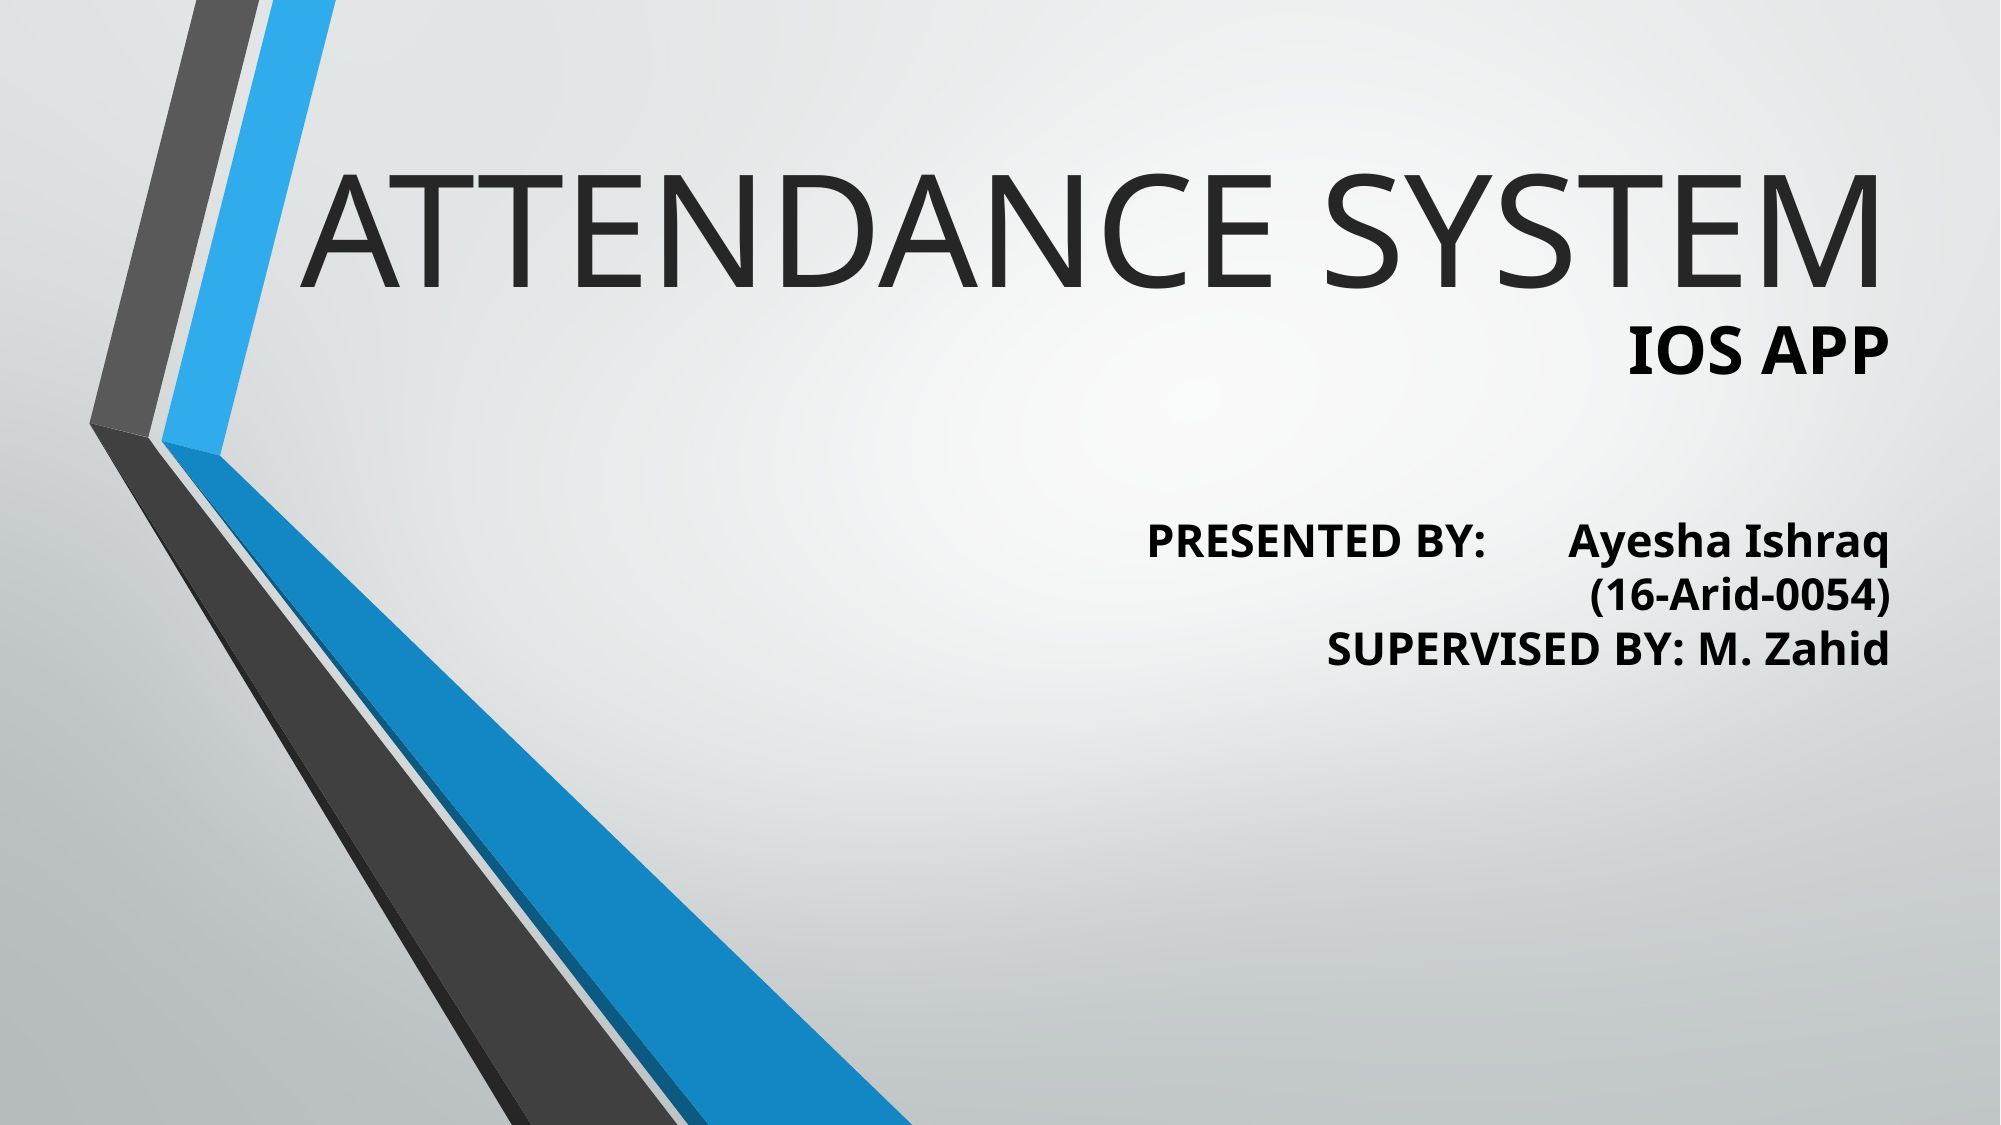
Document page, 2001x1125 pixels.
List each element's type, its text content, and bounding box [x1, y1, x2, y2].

title PRESENTED BY: Ayesha Ishraq (16-Arid-0054) SUPERVISED BY: M. Zahid [204, 504, 1907, 682]
subtitle IOS APP [647, 327, 1907, 488]
text_box ATTENDANCE SYSTEM [204, 149, 1907, 327]
